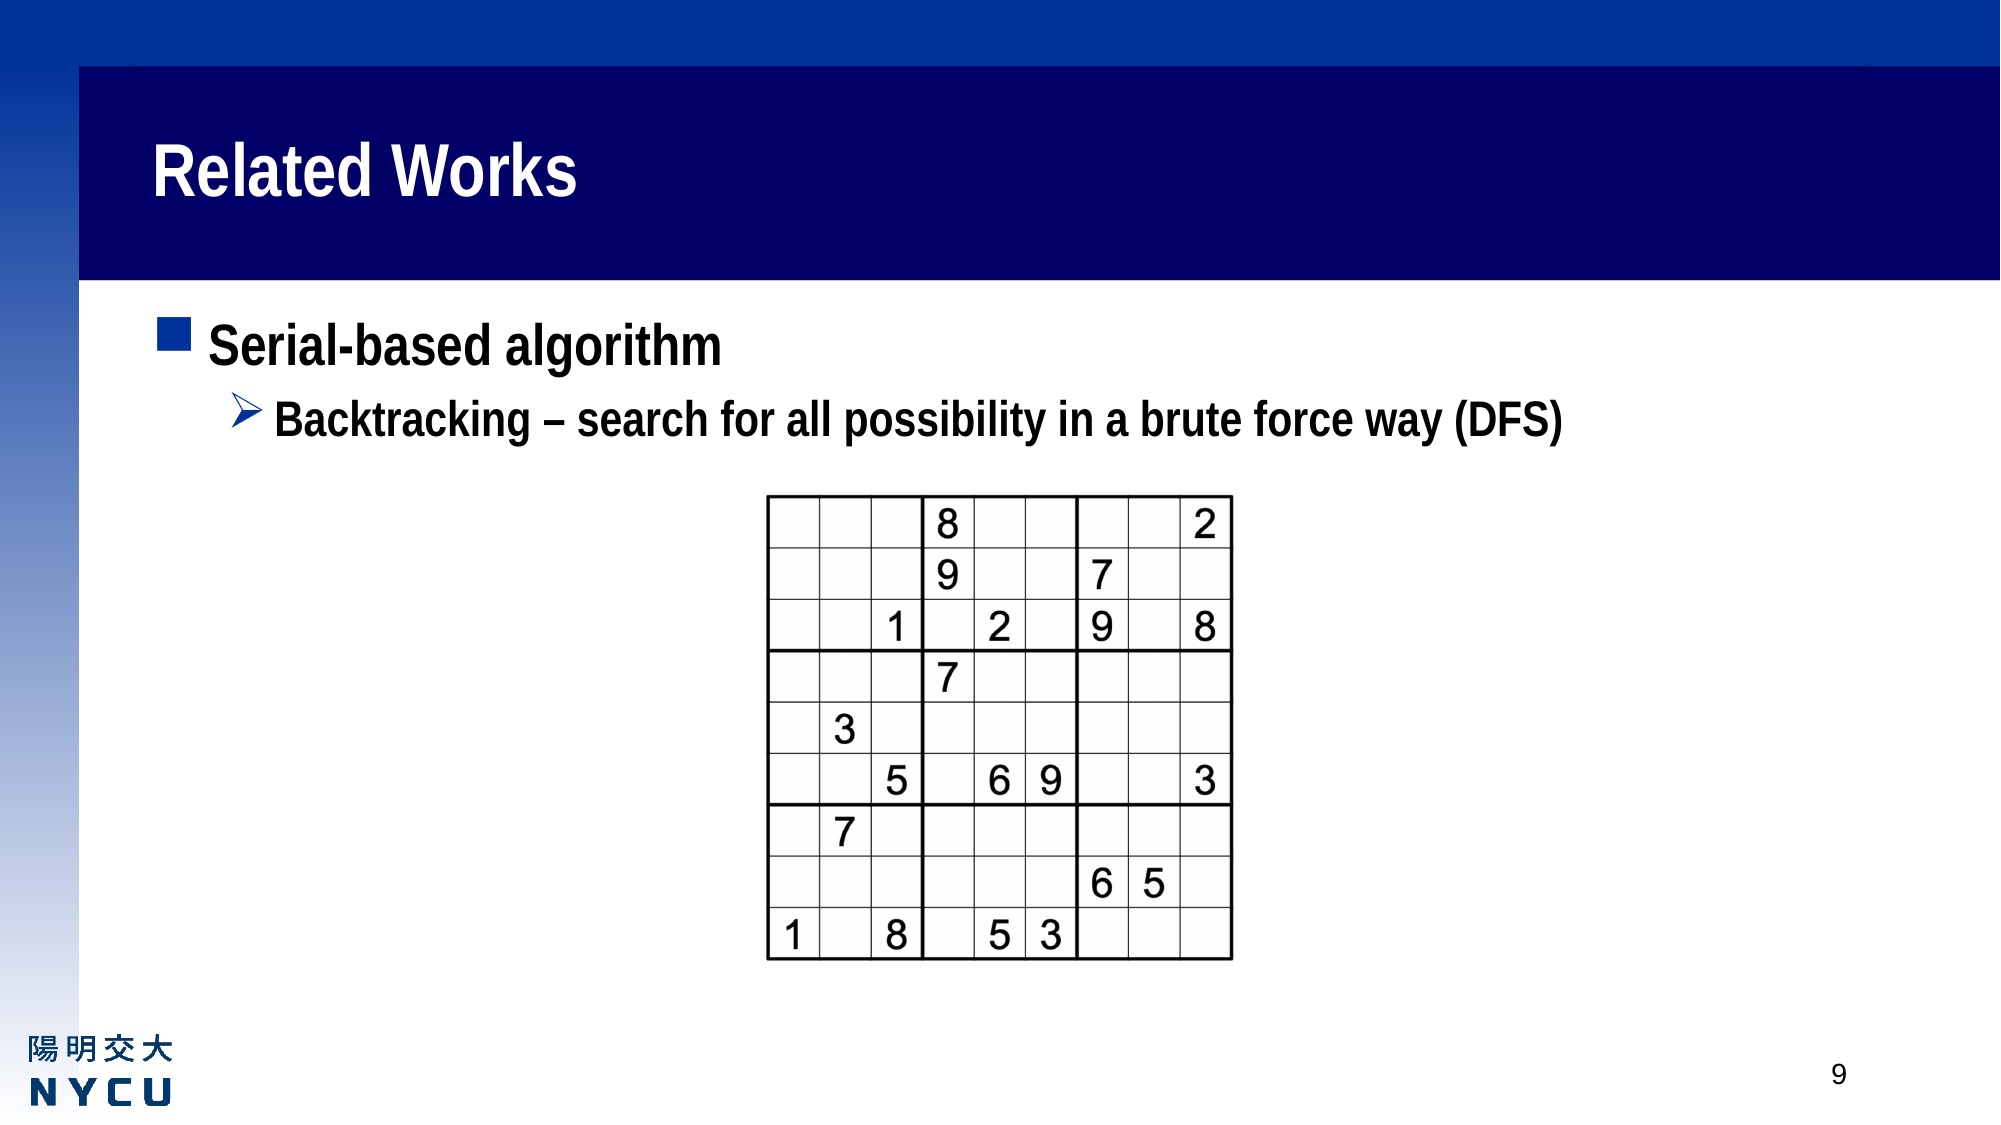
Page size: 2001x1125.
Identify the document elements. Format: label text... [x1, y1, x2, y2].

picture [29, 1034, 172, 1106]
title Related Works [137, 66, 1863, 278]
slide_number 9 [1412, 1042, 1863, 1103]
list Serial-based algorithm Backtracking – search for all possibility in a brute force way (DFS) [137, 299, 1863, 1014]
picture [764, 491, 1236, 964]
